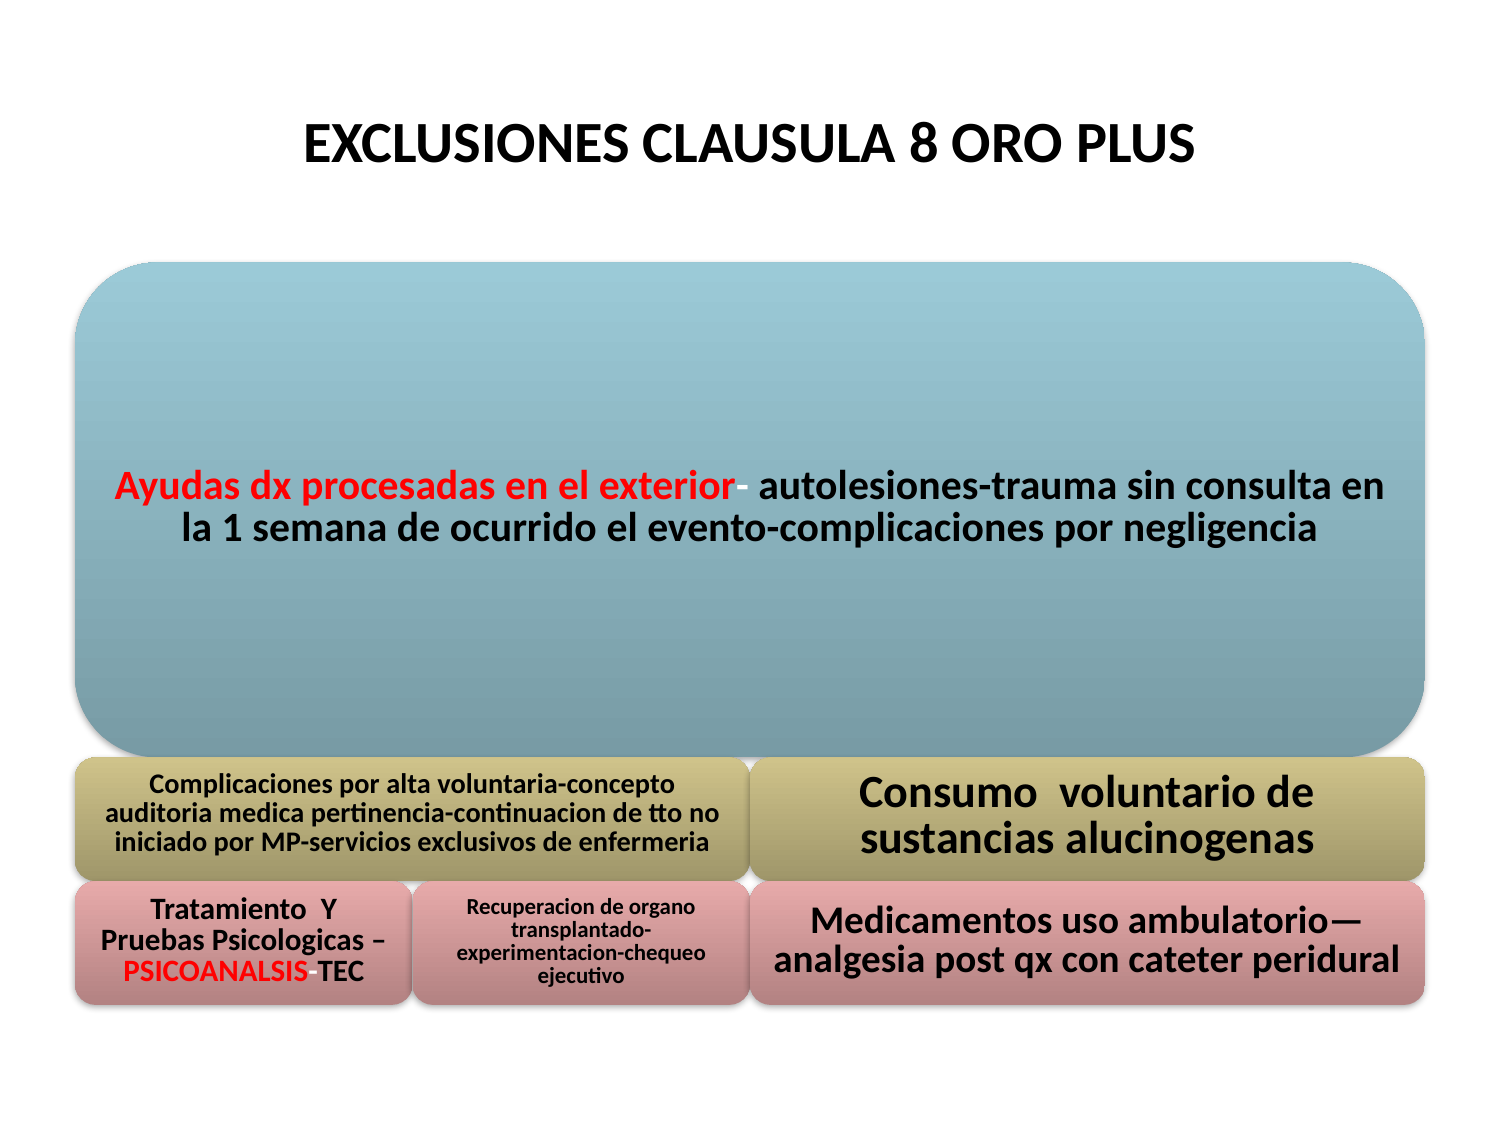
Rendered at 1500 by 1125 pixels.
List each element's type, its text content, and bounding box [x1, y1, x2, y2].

title EXCLUSIONES CLAUSULA 8 ORO PLUS [75, 37, 1425, 241]
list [74, 262, 1426, 1006]
